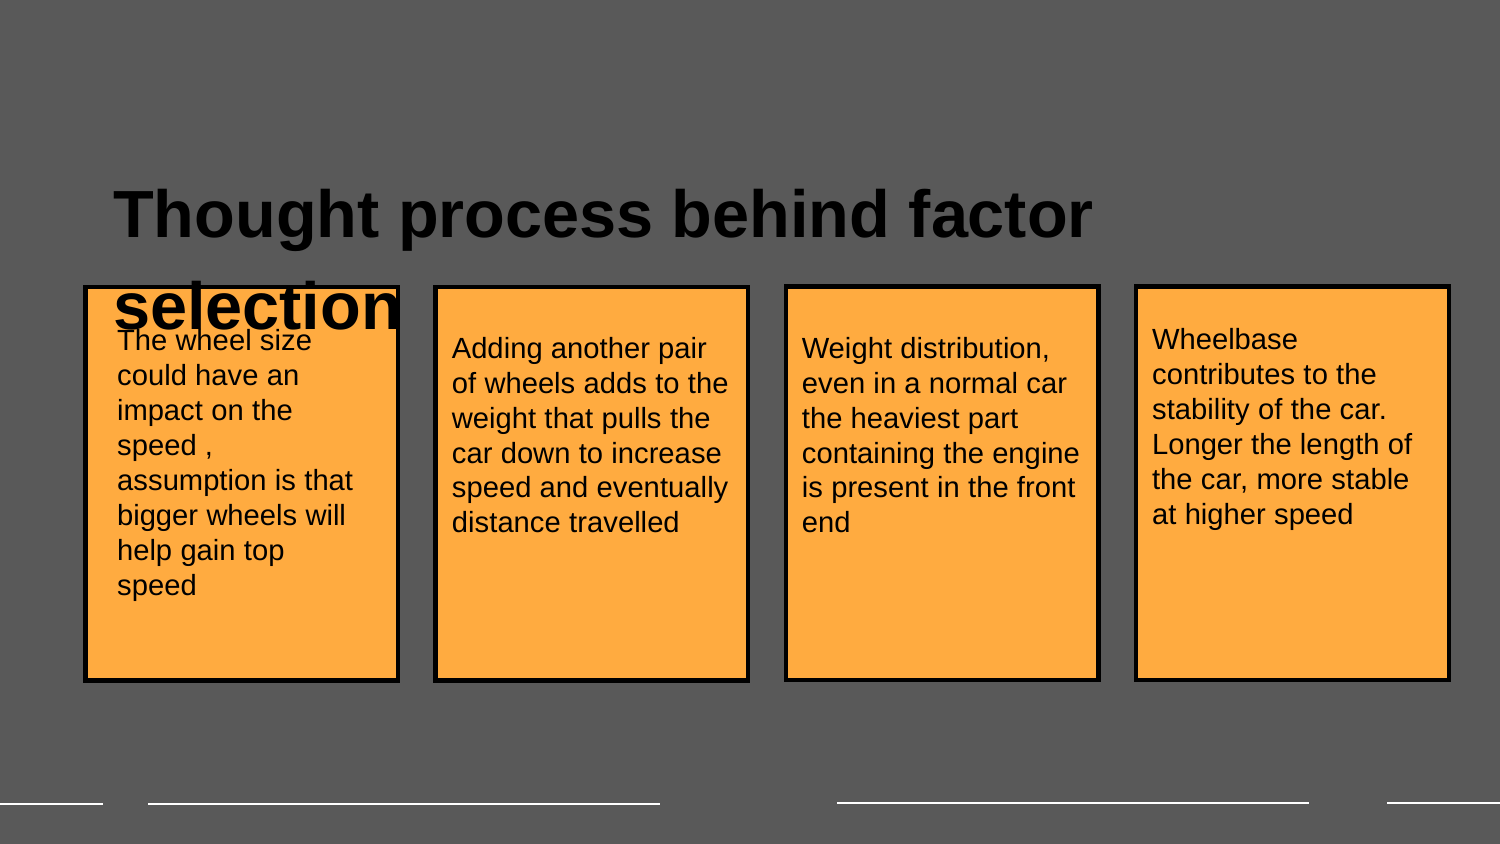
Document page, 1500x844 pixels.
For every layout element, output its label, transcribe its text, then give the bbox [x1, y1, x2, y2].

list Wheelbase contributes to the stability of the car. Longer the length of the car, more stable at higher speed [1140, 315, 1451, 561]
list Adding another pair of wheels adds to the weight that pulls the car down to increase speed and eventually distance travelled [440, 323, 750, 570]
list Weight distribution, even in a normal car the heaviest part containing the engine is present in the front end [790, 323, 1100, 545]
title Thought process behind factor selection [102, 152, 1322, 349]
text_box The wheel size could have an impact on the speed , assumption is that bigger wheels will help gain top speed [102, 306, 381, 616]
